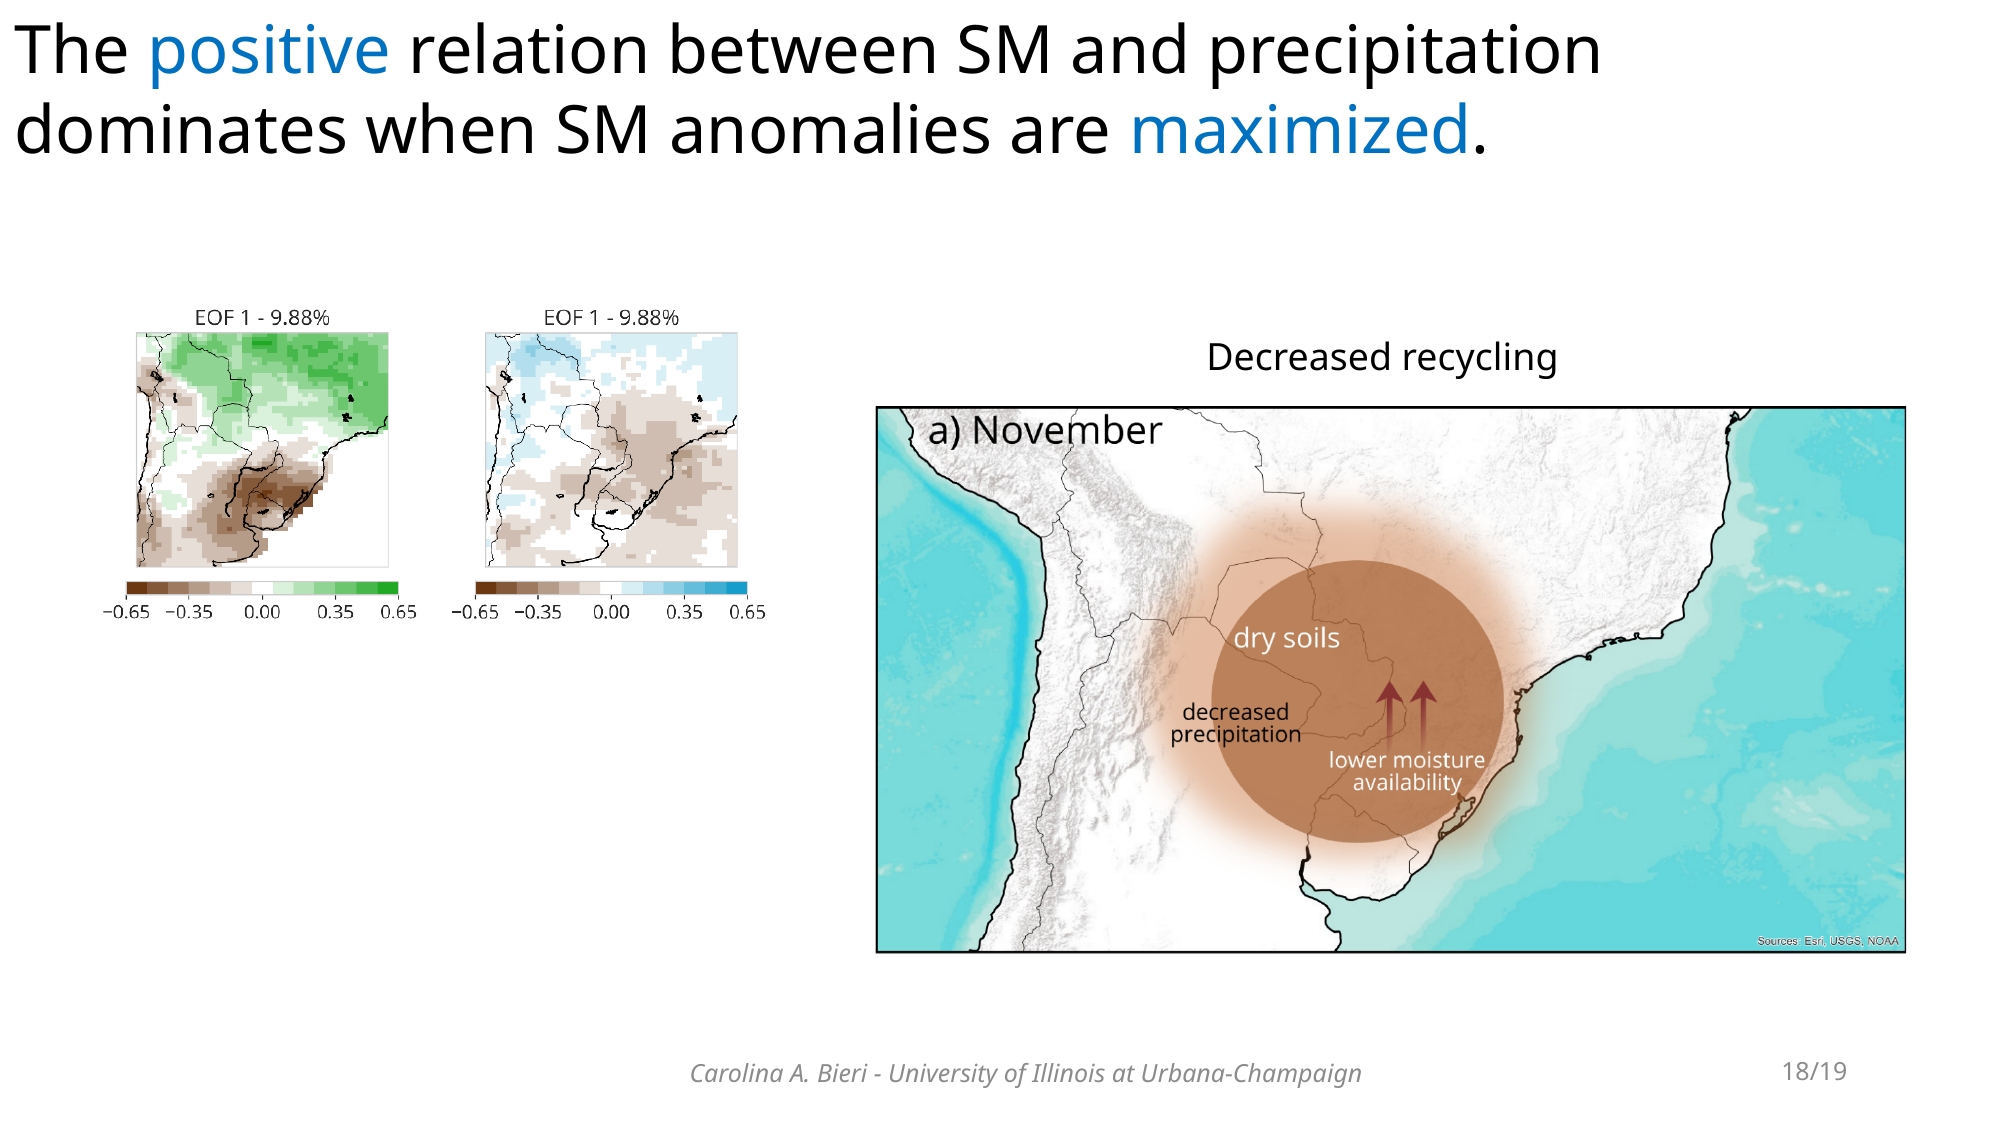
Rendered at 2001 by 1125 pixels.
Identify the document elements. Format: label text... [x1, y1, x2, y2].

footer Carolina A. Bieri - University of Illinois at Urbana-Champaign [662, 1042, 1391, 1103]
text_box Decreased recycling [1115, 326, 1650, 386]
picture [29, 286, 770, 673]
text_box The positive relation between SM and precipitation dominates when SM anomalies are maximized. [0, 0, 1954, 175]
slide_number 18/19 [1412, 1042, 1863, 1103]
picture [875, 406, 1907, 965]
